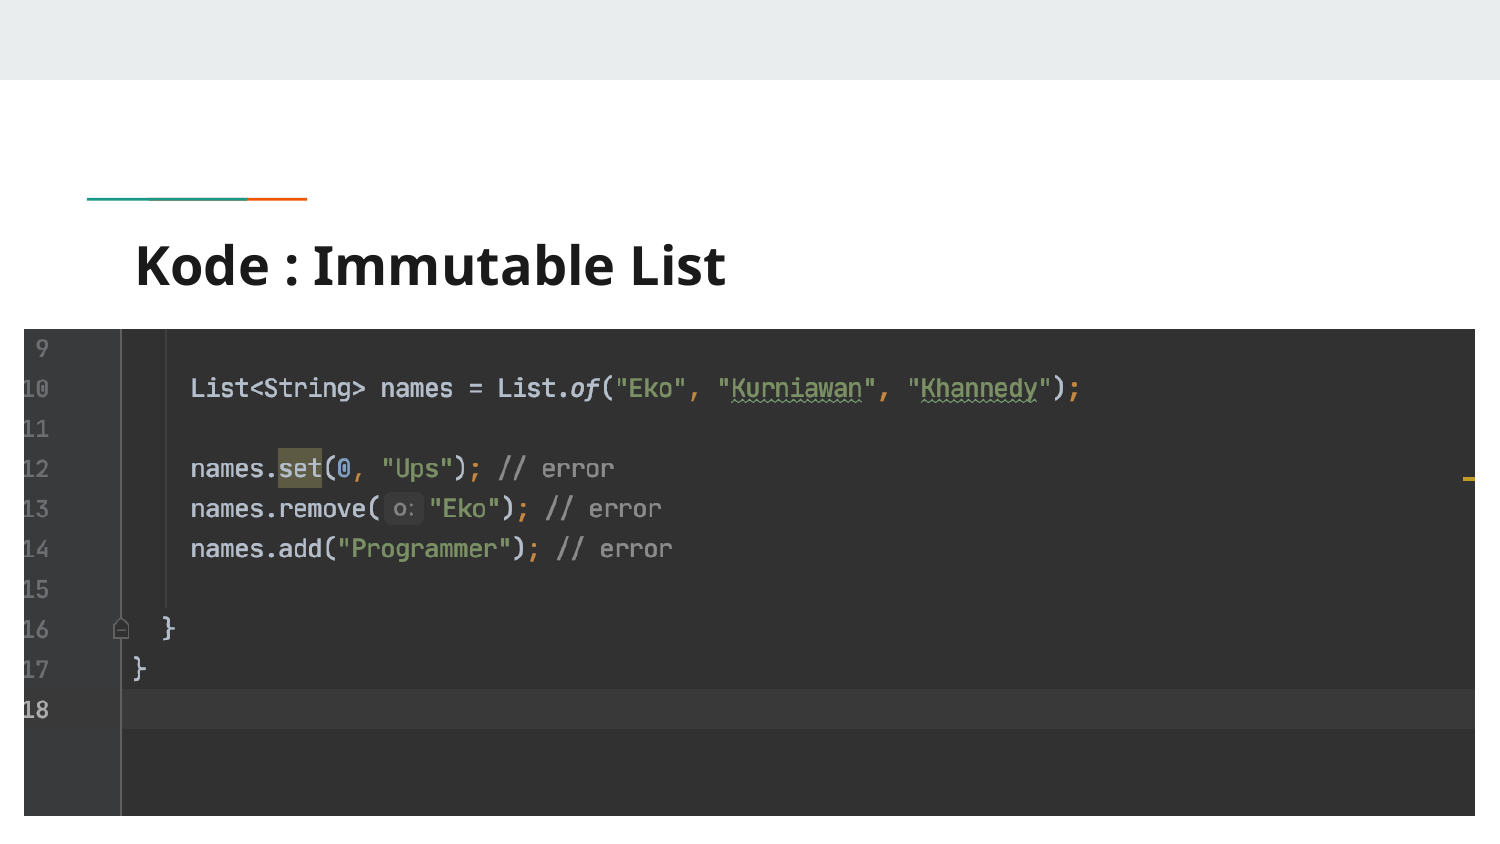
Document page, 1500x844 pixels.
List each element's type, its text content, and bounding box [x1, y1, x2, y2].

title Kode : Immutable List [119, 216, 1381, 305]
picture [24, 328, 1476, 817]
